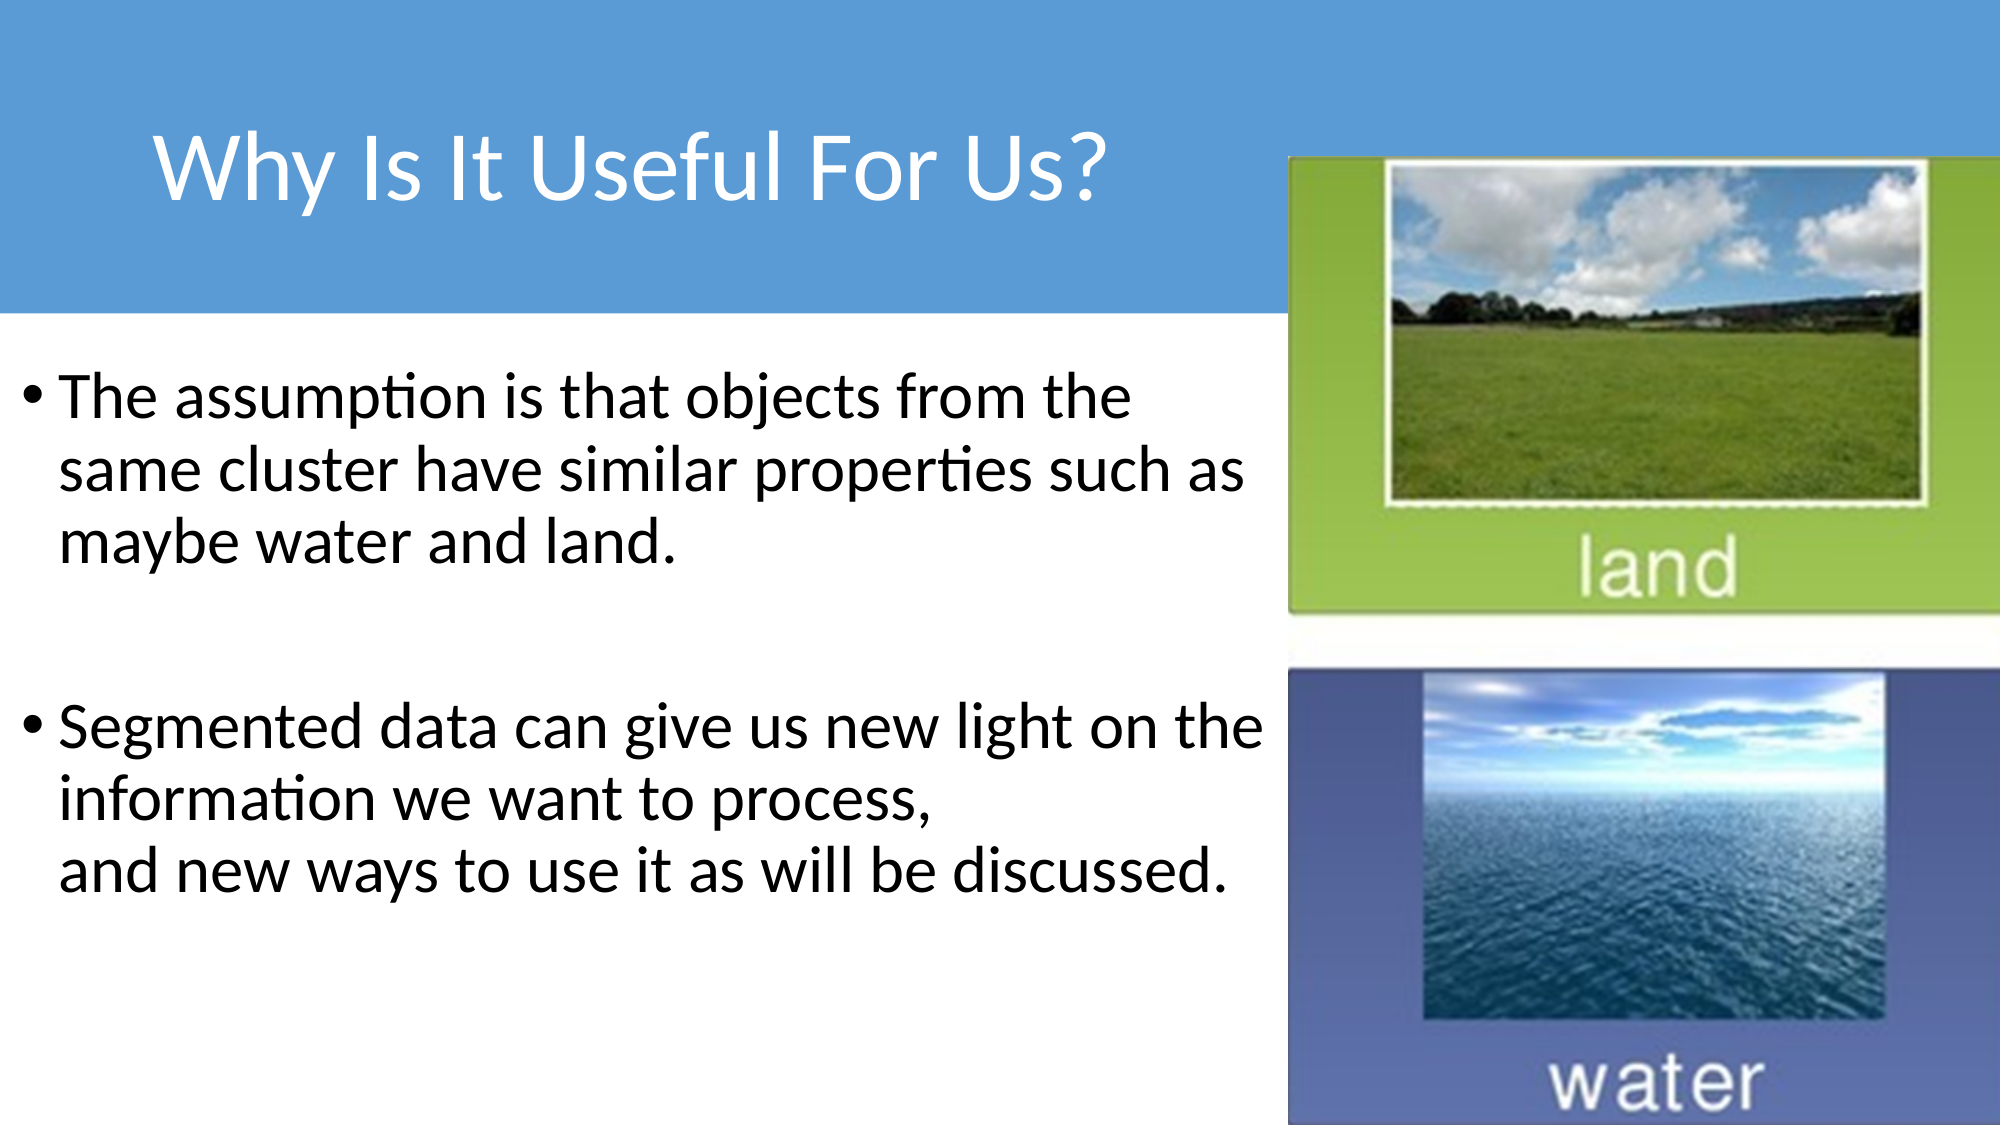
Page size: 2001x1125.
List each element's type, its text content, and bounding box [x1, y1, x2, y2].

list The assumption is that objects from the same cluster have similar properties such as maybe water and land. Segmented data can give us new light on the information we want to process, and new ways to use it as will be discussed. [5, 353, 1283, 1107]
picture [1288, 156, 2000, 1125]
title Why Is It Useful For Us? [137, 59, 1863, 278]
text_box [0, 0, 2000, 316]
